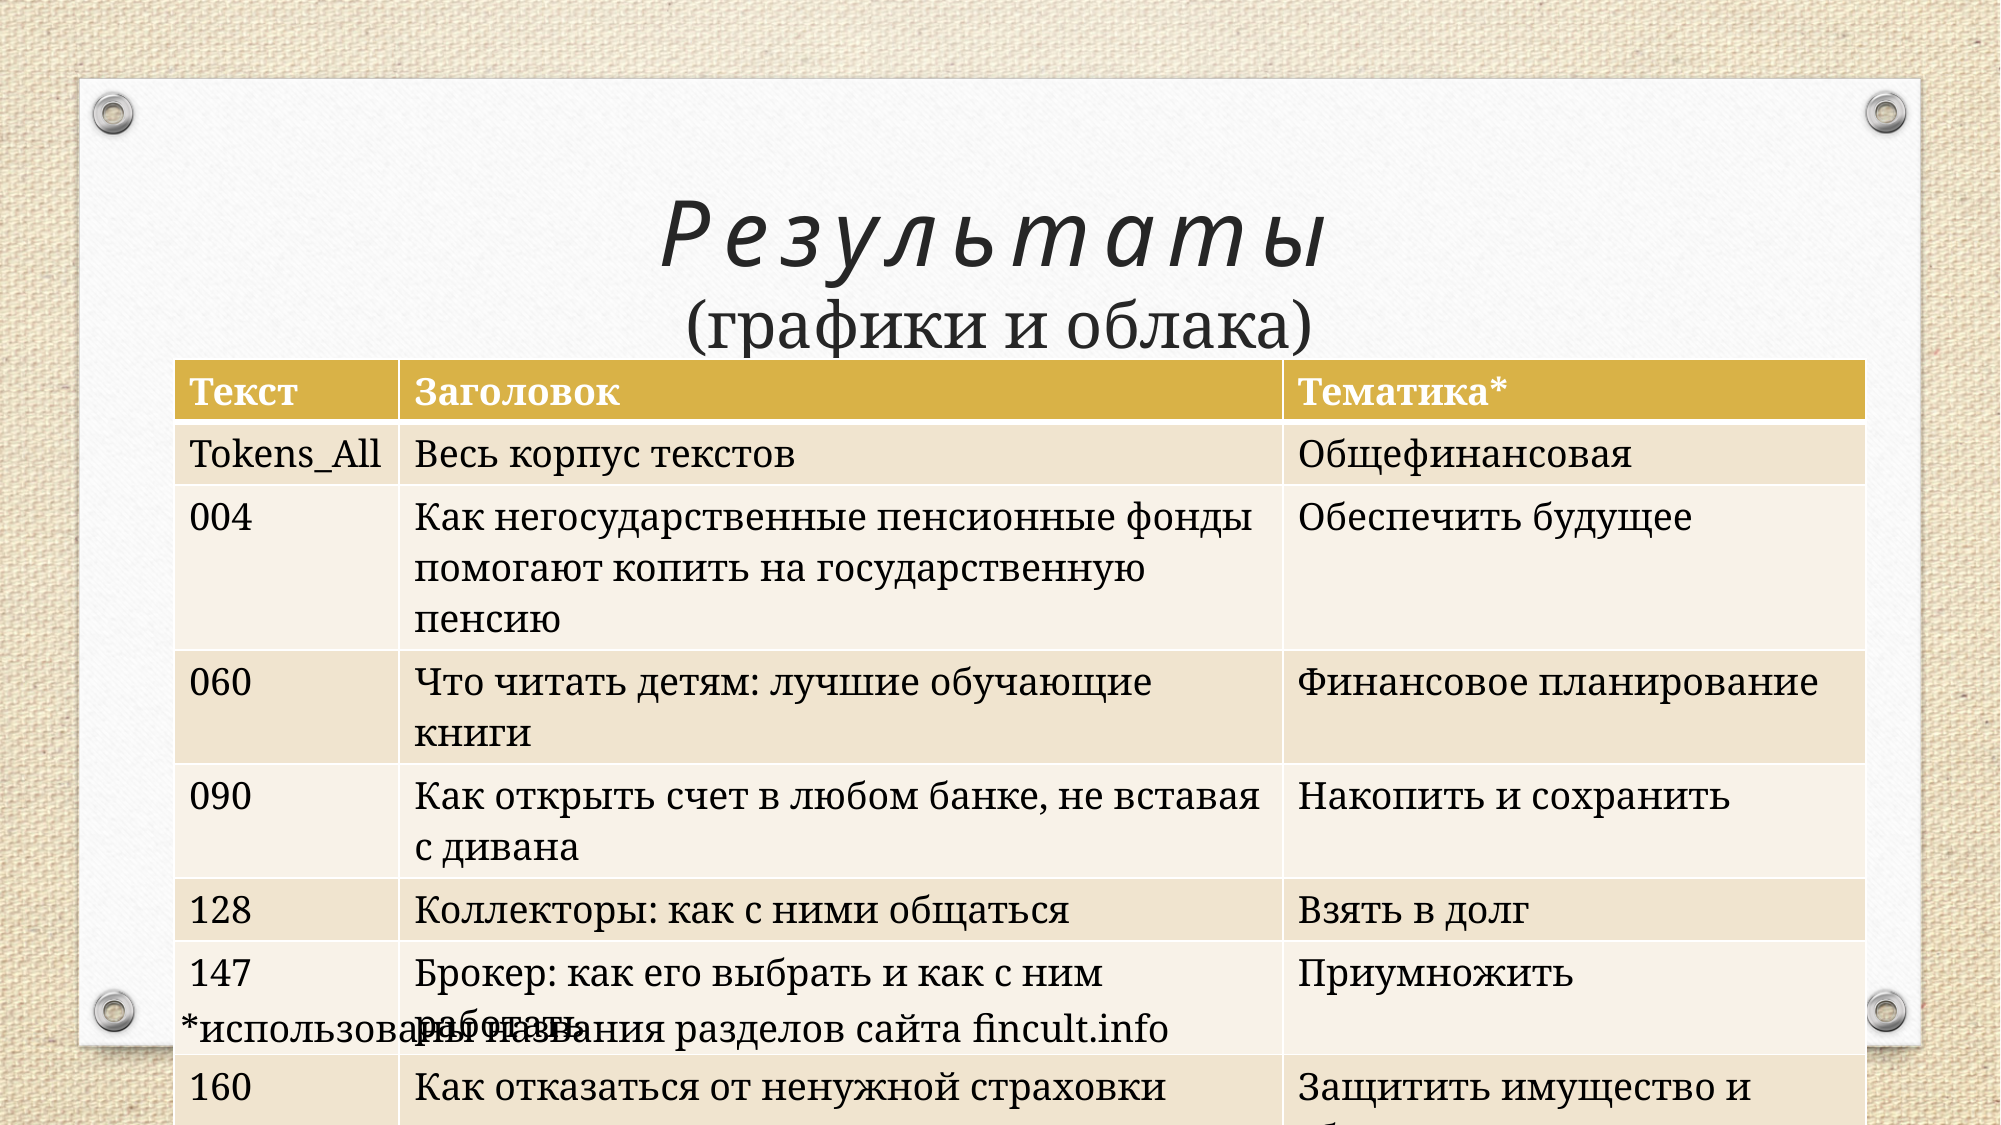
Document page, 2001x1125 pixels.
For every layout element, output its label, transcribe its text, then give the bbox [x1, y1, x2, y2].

table_header Заголовок [400, 360, 1282, 419]
table_cell 060 [175, 651, 398, 763]
text_box *использованы названия разделов сайта fincult.info [165, 997, 1185, 1057]
table_cell Весь корпус текстов [400, 425, 1282, 484]
table_header Текст [175, 360, 398, 419]
table_cell Tokens_All [175, 425, 398, 484]
table_cell Защитить имущество и сбережения [1284, 1055, 1865, 1125]
table_cell Накопить и сохранить [1284, 765, 1865, 877]
table_cell 090 [175, 765, 398, 877]
table_cell 160 [175, 1057, 398, 1125]
table_cell 147 [175, 942, 398, 997]
table_cell Как негосударственные пенсионные фонды помогают копить на государственную пенсию [400, 486, 1282, 649]
table_header Тематика* [1284, 360, 1865, 419]
title Результаты (графики и облака) [212, 161, 1788, 358]
table_cell Приумножить [1284, 942, 1865, 1054]
table_cell Коллекторы: как с ними общаться [400, 879, 1282, 940]
table_cell Взять в долг [1284, 879, 1865, 940]
table_cell Как открыть счет в любом банке, не вставая с дивана [400, 765, 1282, 877]
table_cell 128 [175, 879, 398, 940]
table_cell Что читать детям: лучшие обучающие книги [400, 651, 1282, 763]
picture [0, 0, 2001, 1125]
table_cell Финансовое планирование [1284, 651, 1865, 763]
table_cell Как отказаться от ненужной страховки [400, 1055, 1282, 1125]
table_cell Брокер: как его выбрать и как с ним работать [400, 942, 1282, 1054]
table_cell Обеспечить будущее [1284, 486, 1865, 649]
table_cell Общефинансовая [1284, 425, 1865, 484]
table_cell 004 [175, 486, 398, 649]
